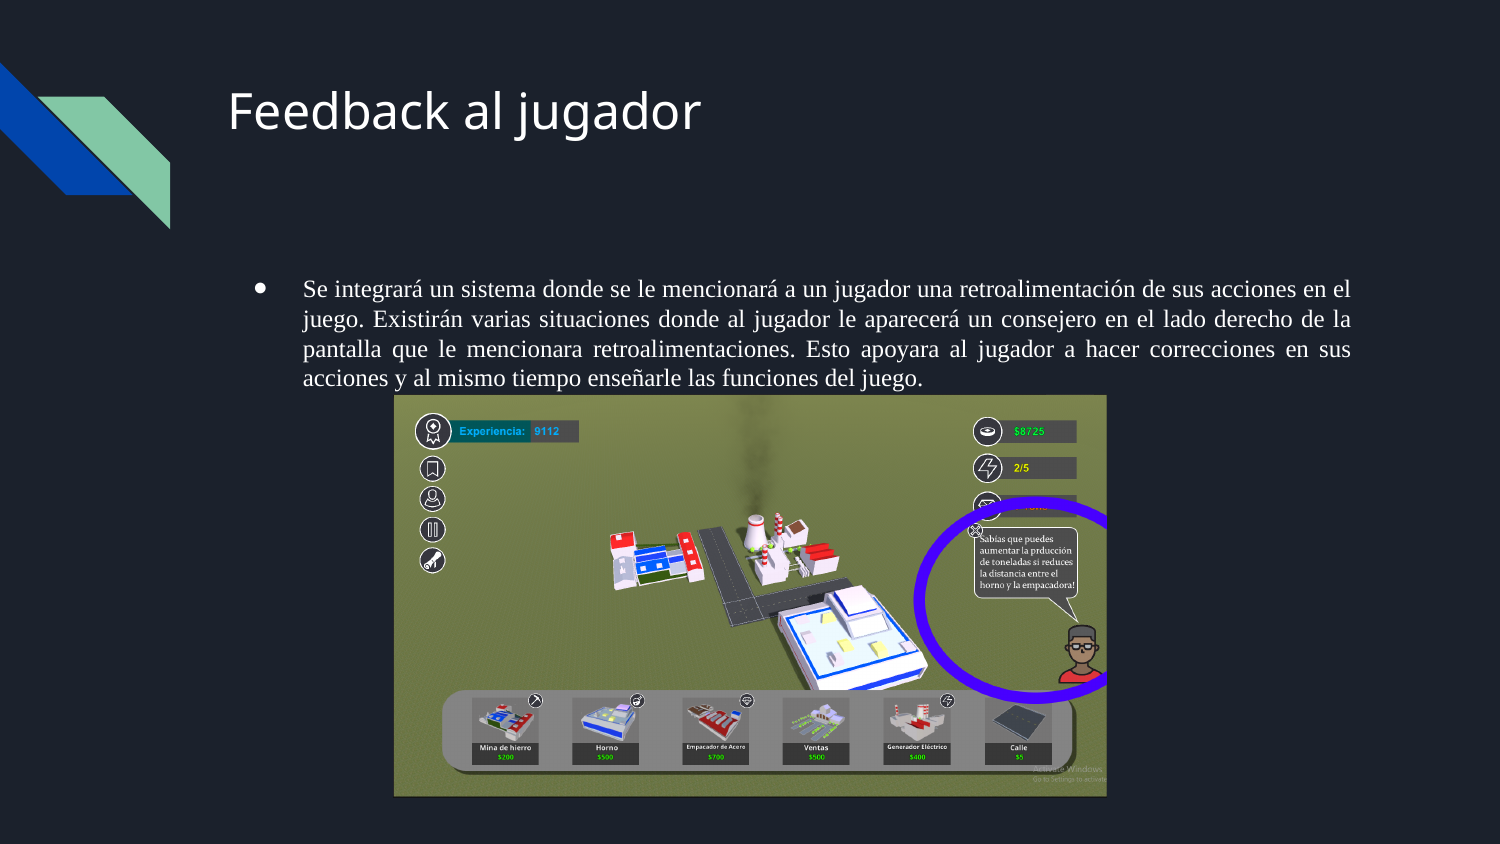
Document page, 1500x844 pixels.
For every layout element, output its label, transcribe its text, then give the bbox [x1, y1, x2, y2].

list Se integrará un sistema donde se le mencionará a un jugador una retroalimentación de sus acciones en el juego. Existirán varias situaciones donde al jugador le aparecerá un consejero en el lado derecho de la pantalla que le mencionara retroalimentaciones. Esto apoyara al jugador a hacer correcciones en sus acciones y al mismo tiempo enseñarle las funciones del juego. [212, 257, 1368, 735]
picture [393, 394, 1107, 798]
title Feedback al jugador [212, 64, 1368, 215]
